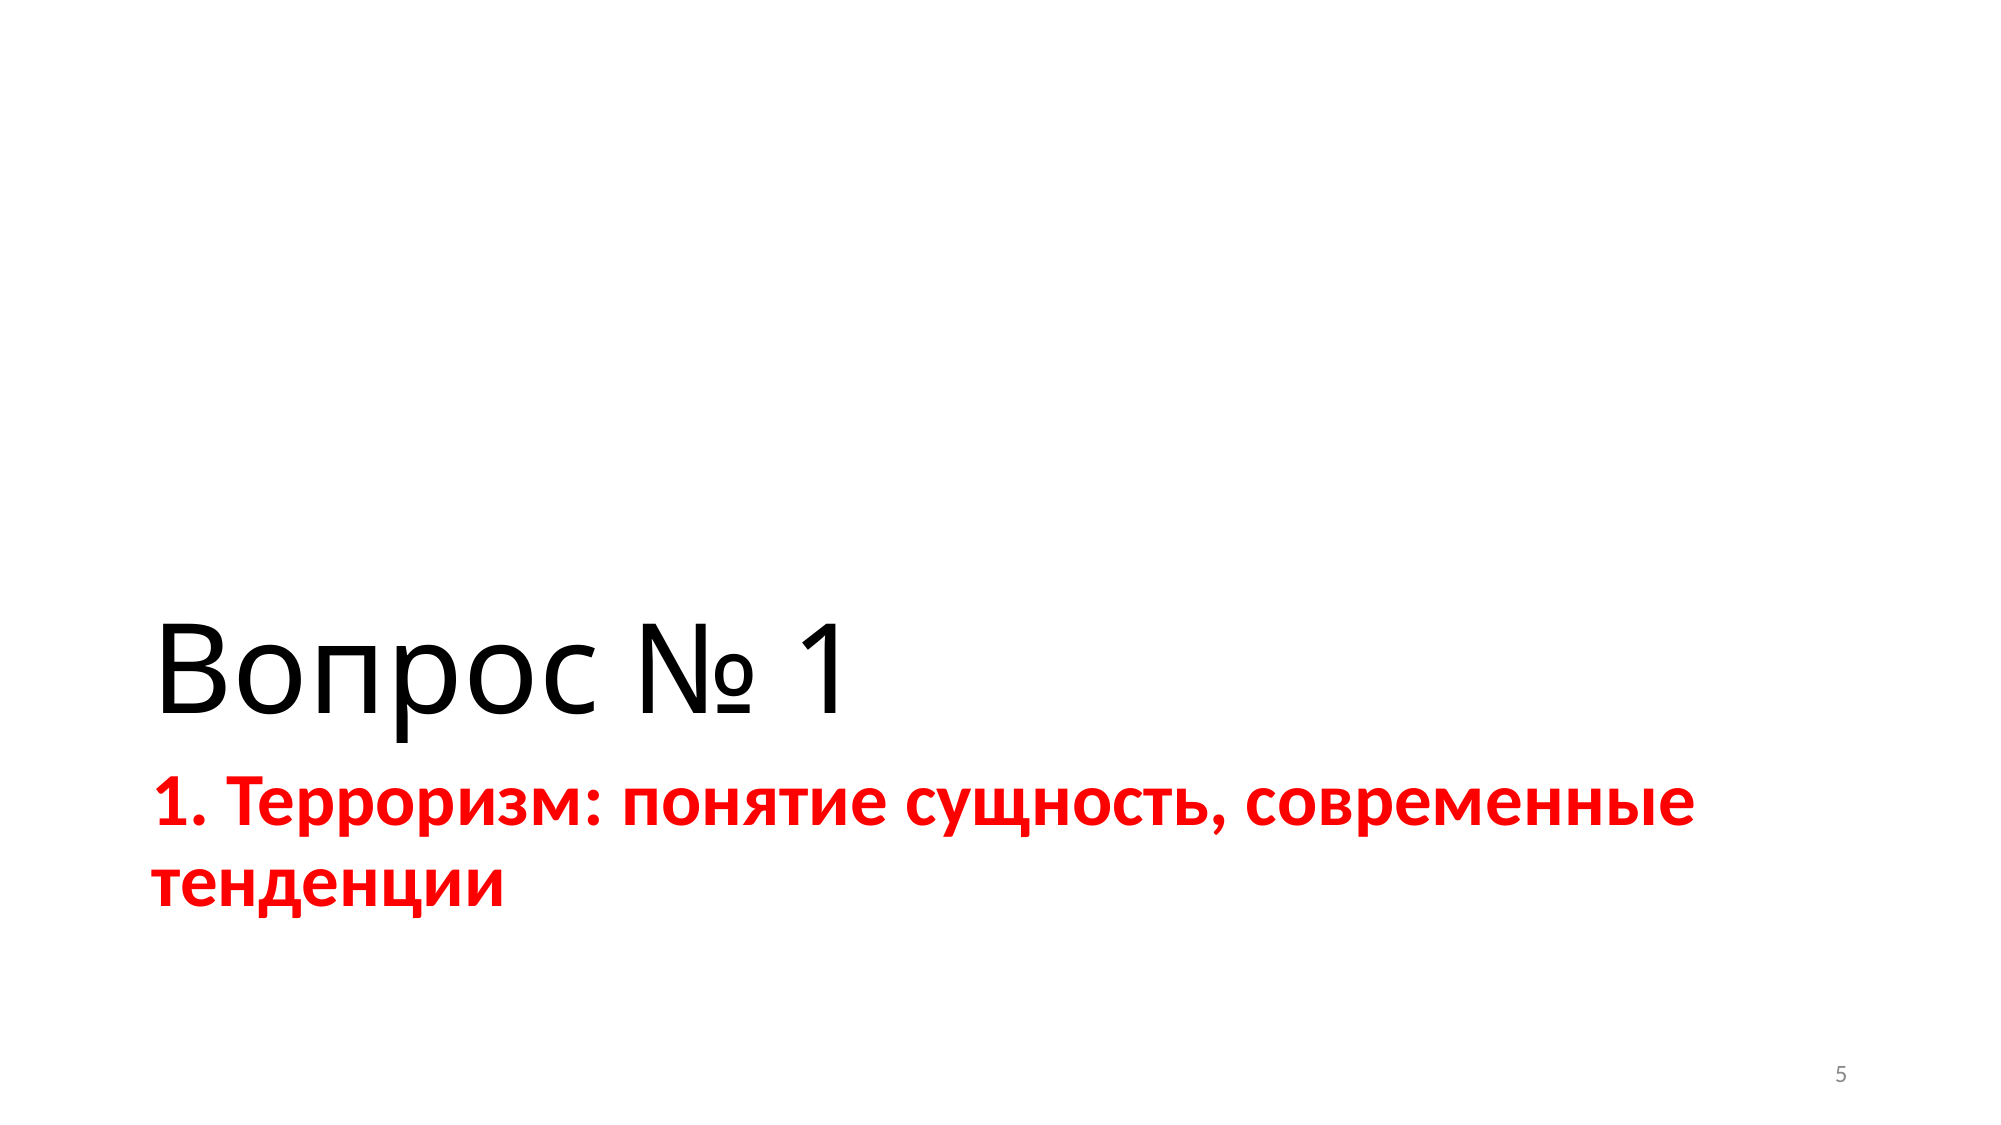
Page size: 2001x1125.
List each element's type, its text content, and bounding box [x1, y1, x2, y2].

list 1. Терроризм: понятие сущность, современные тенденции [136, 752, 1862, 999]
title Вопрос № 1 [136, 280, 1862, 749]
slide_number 5 [1412, 1042, 1863, 1103]
